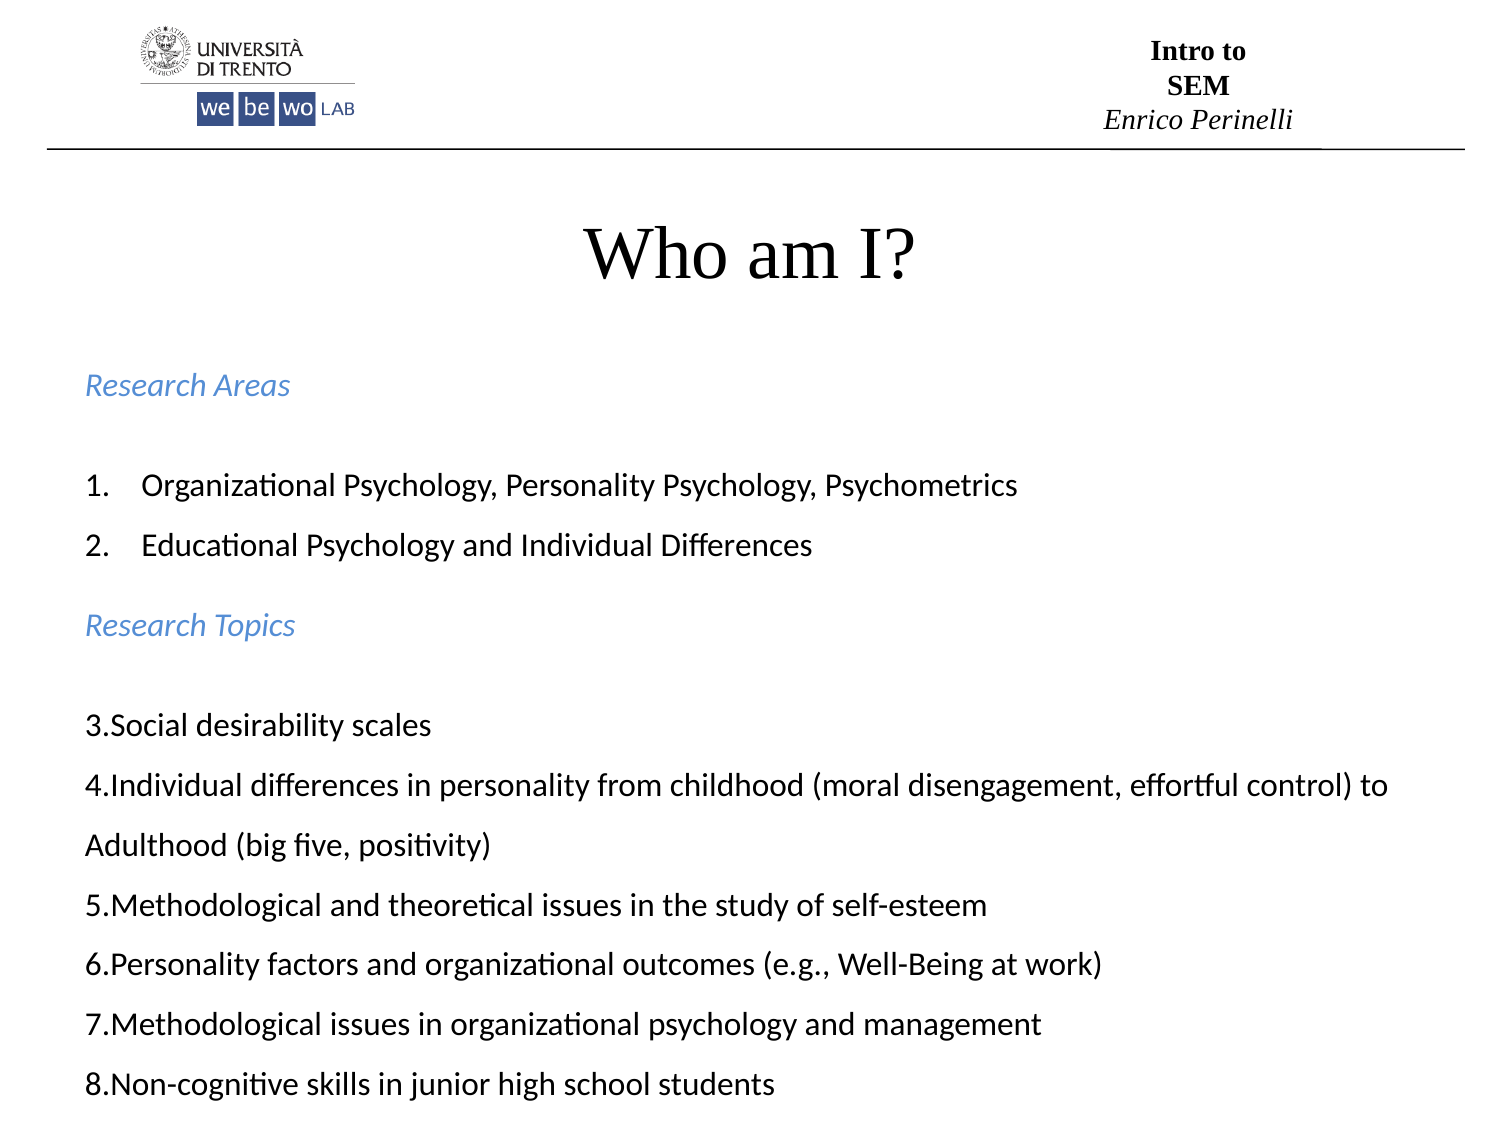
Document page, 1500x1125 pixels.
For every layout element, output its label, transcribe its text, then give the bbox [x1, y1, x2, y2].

text_box Who am I? Research Areas Organizational Psychology, Personality Psychology, Psychometrics Educational Psychology and Individual Differences Research Topics Social desirability scales Individual differences in personality from childhood (moral disengagement, effortful control) to Adulthood (big five, positivity) Methodological and theoretical issues in the study of self-esteem Personality factors and organizational outcomes (e.g., Well-Being at work) Methodological issues in organizational psychology and management Non-cognitive skills in junior high school students [70, 196, 1430, 1110]
text_box Intro to SEM Enrico Perinelli [1088, 23, 1309, 143]
picture [136, 19, 362, 134]
